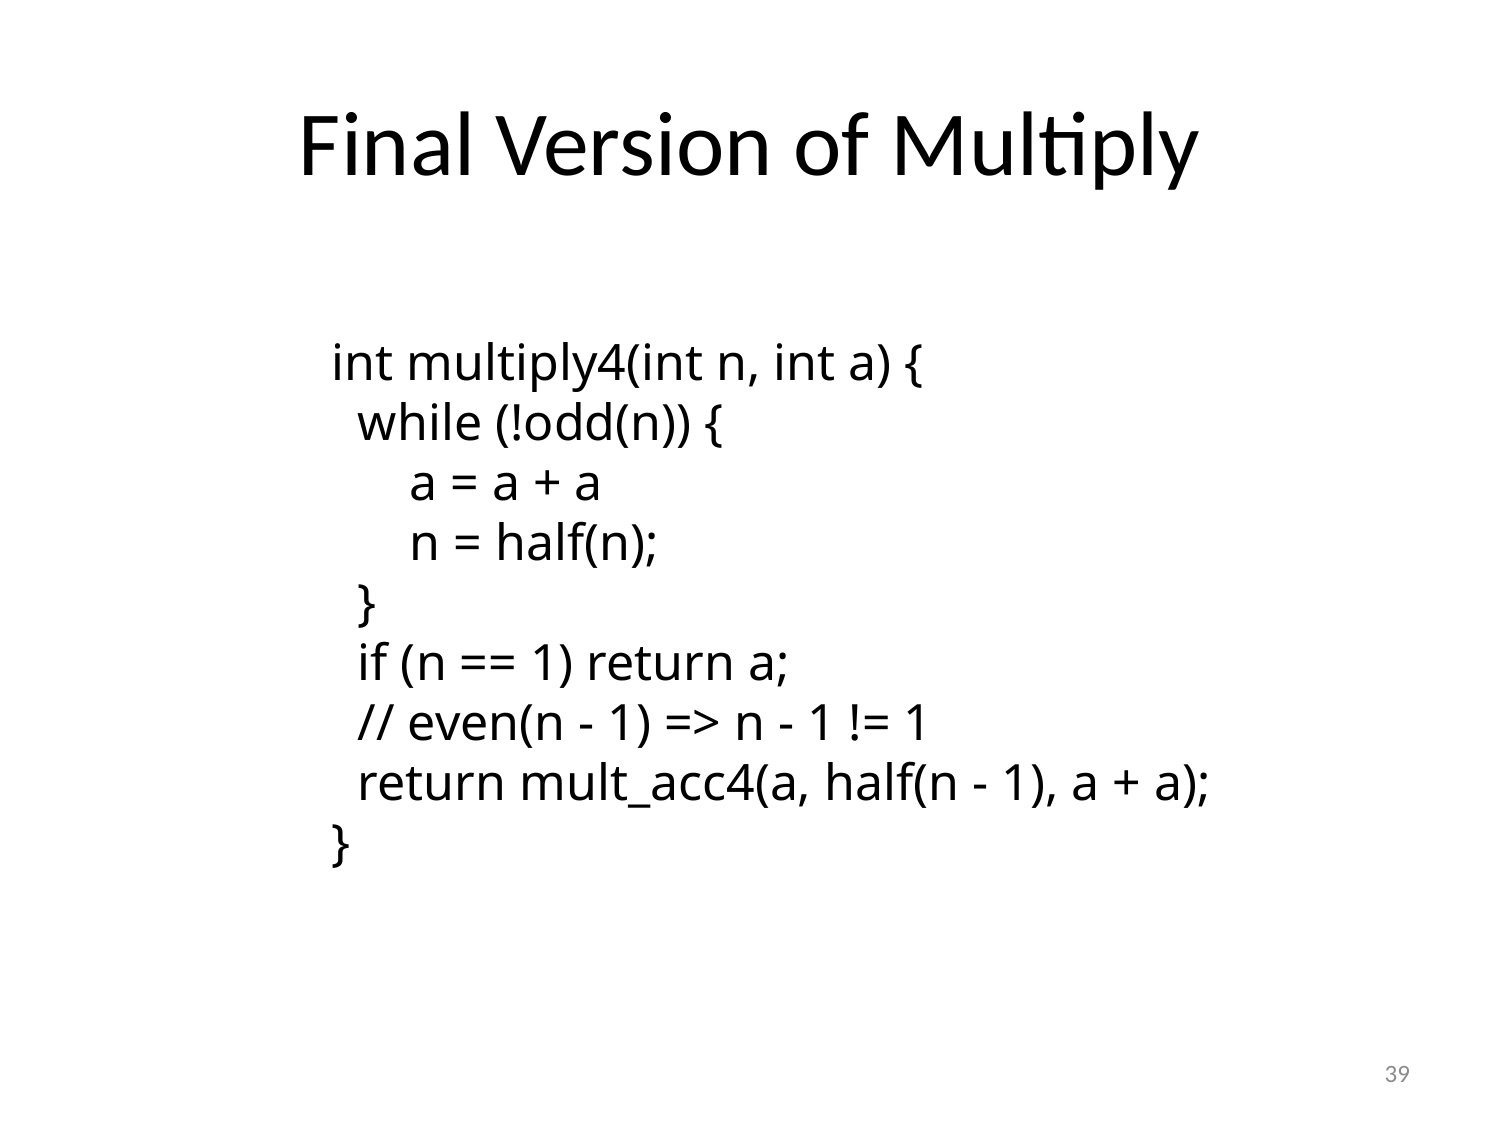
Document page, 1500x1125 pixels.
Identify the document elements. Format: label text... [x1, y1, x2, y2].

slide_number 39 [1074, 1042, 1425, 1103]
text_box int multiply4(int n, int a) { while (!odd(n)) { a = a + a n = half(n); } if (n == 1) return a; // even(n - 1) => n - 1 != 1 return mult_acc4(a, half(n - 1), a + a); } [317, 323, 1226, 879]
title Final Version of Multiply [75, 45, 1425, 233]
